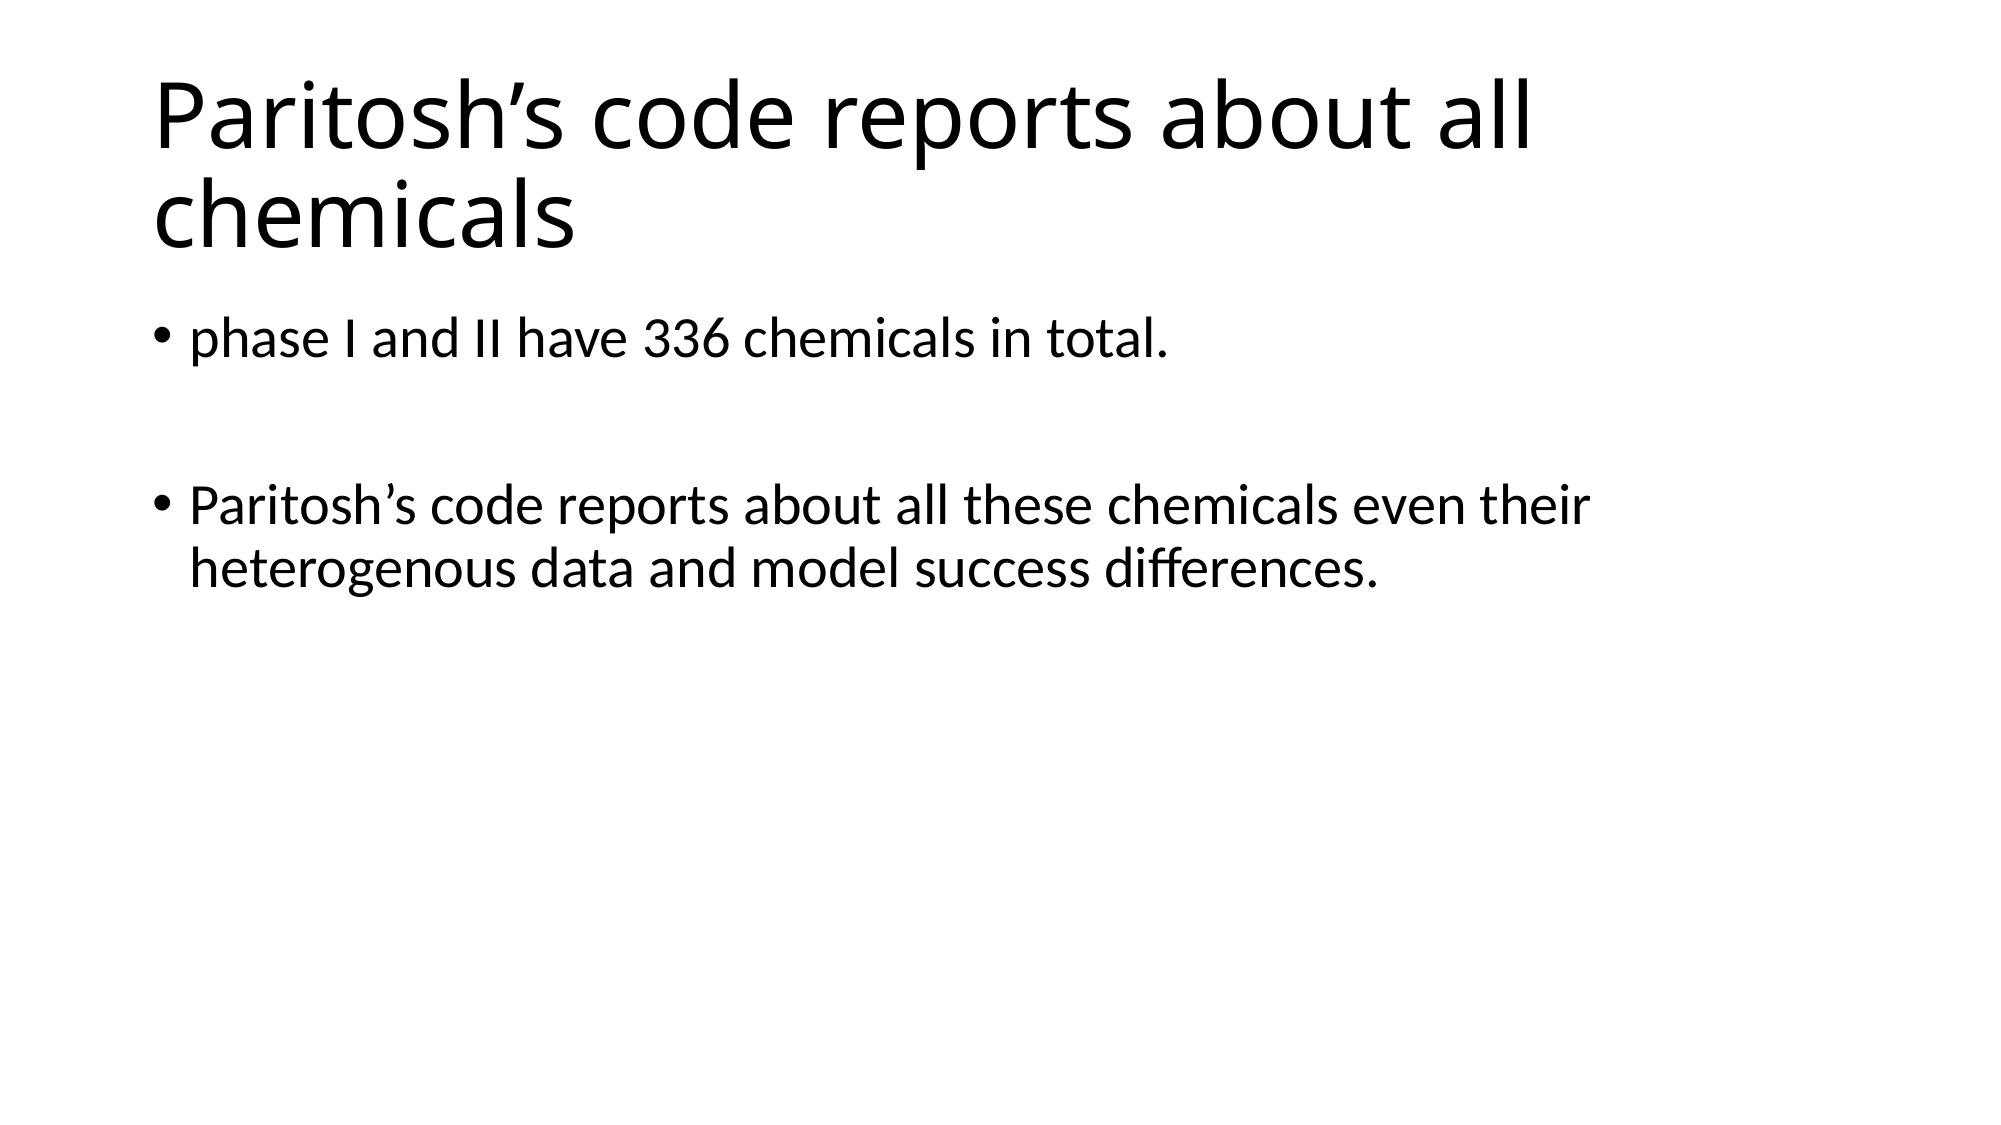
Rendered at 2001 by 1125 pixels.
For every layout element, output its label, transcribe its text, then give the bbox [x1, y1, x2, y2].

list phase I and II have 336 chemicals in total. Paritosh’s code reports about all these chemicals even their heterogenous data and model success differences. [137, 299, 1863, 1014]
title Paritosh’s code reports about all chemicals [137, 59, 1863, 278]
